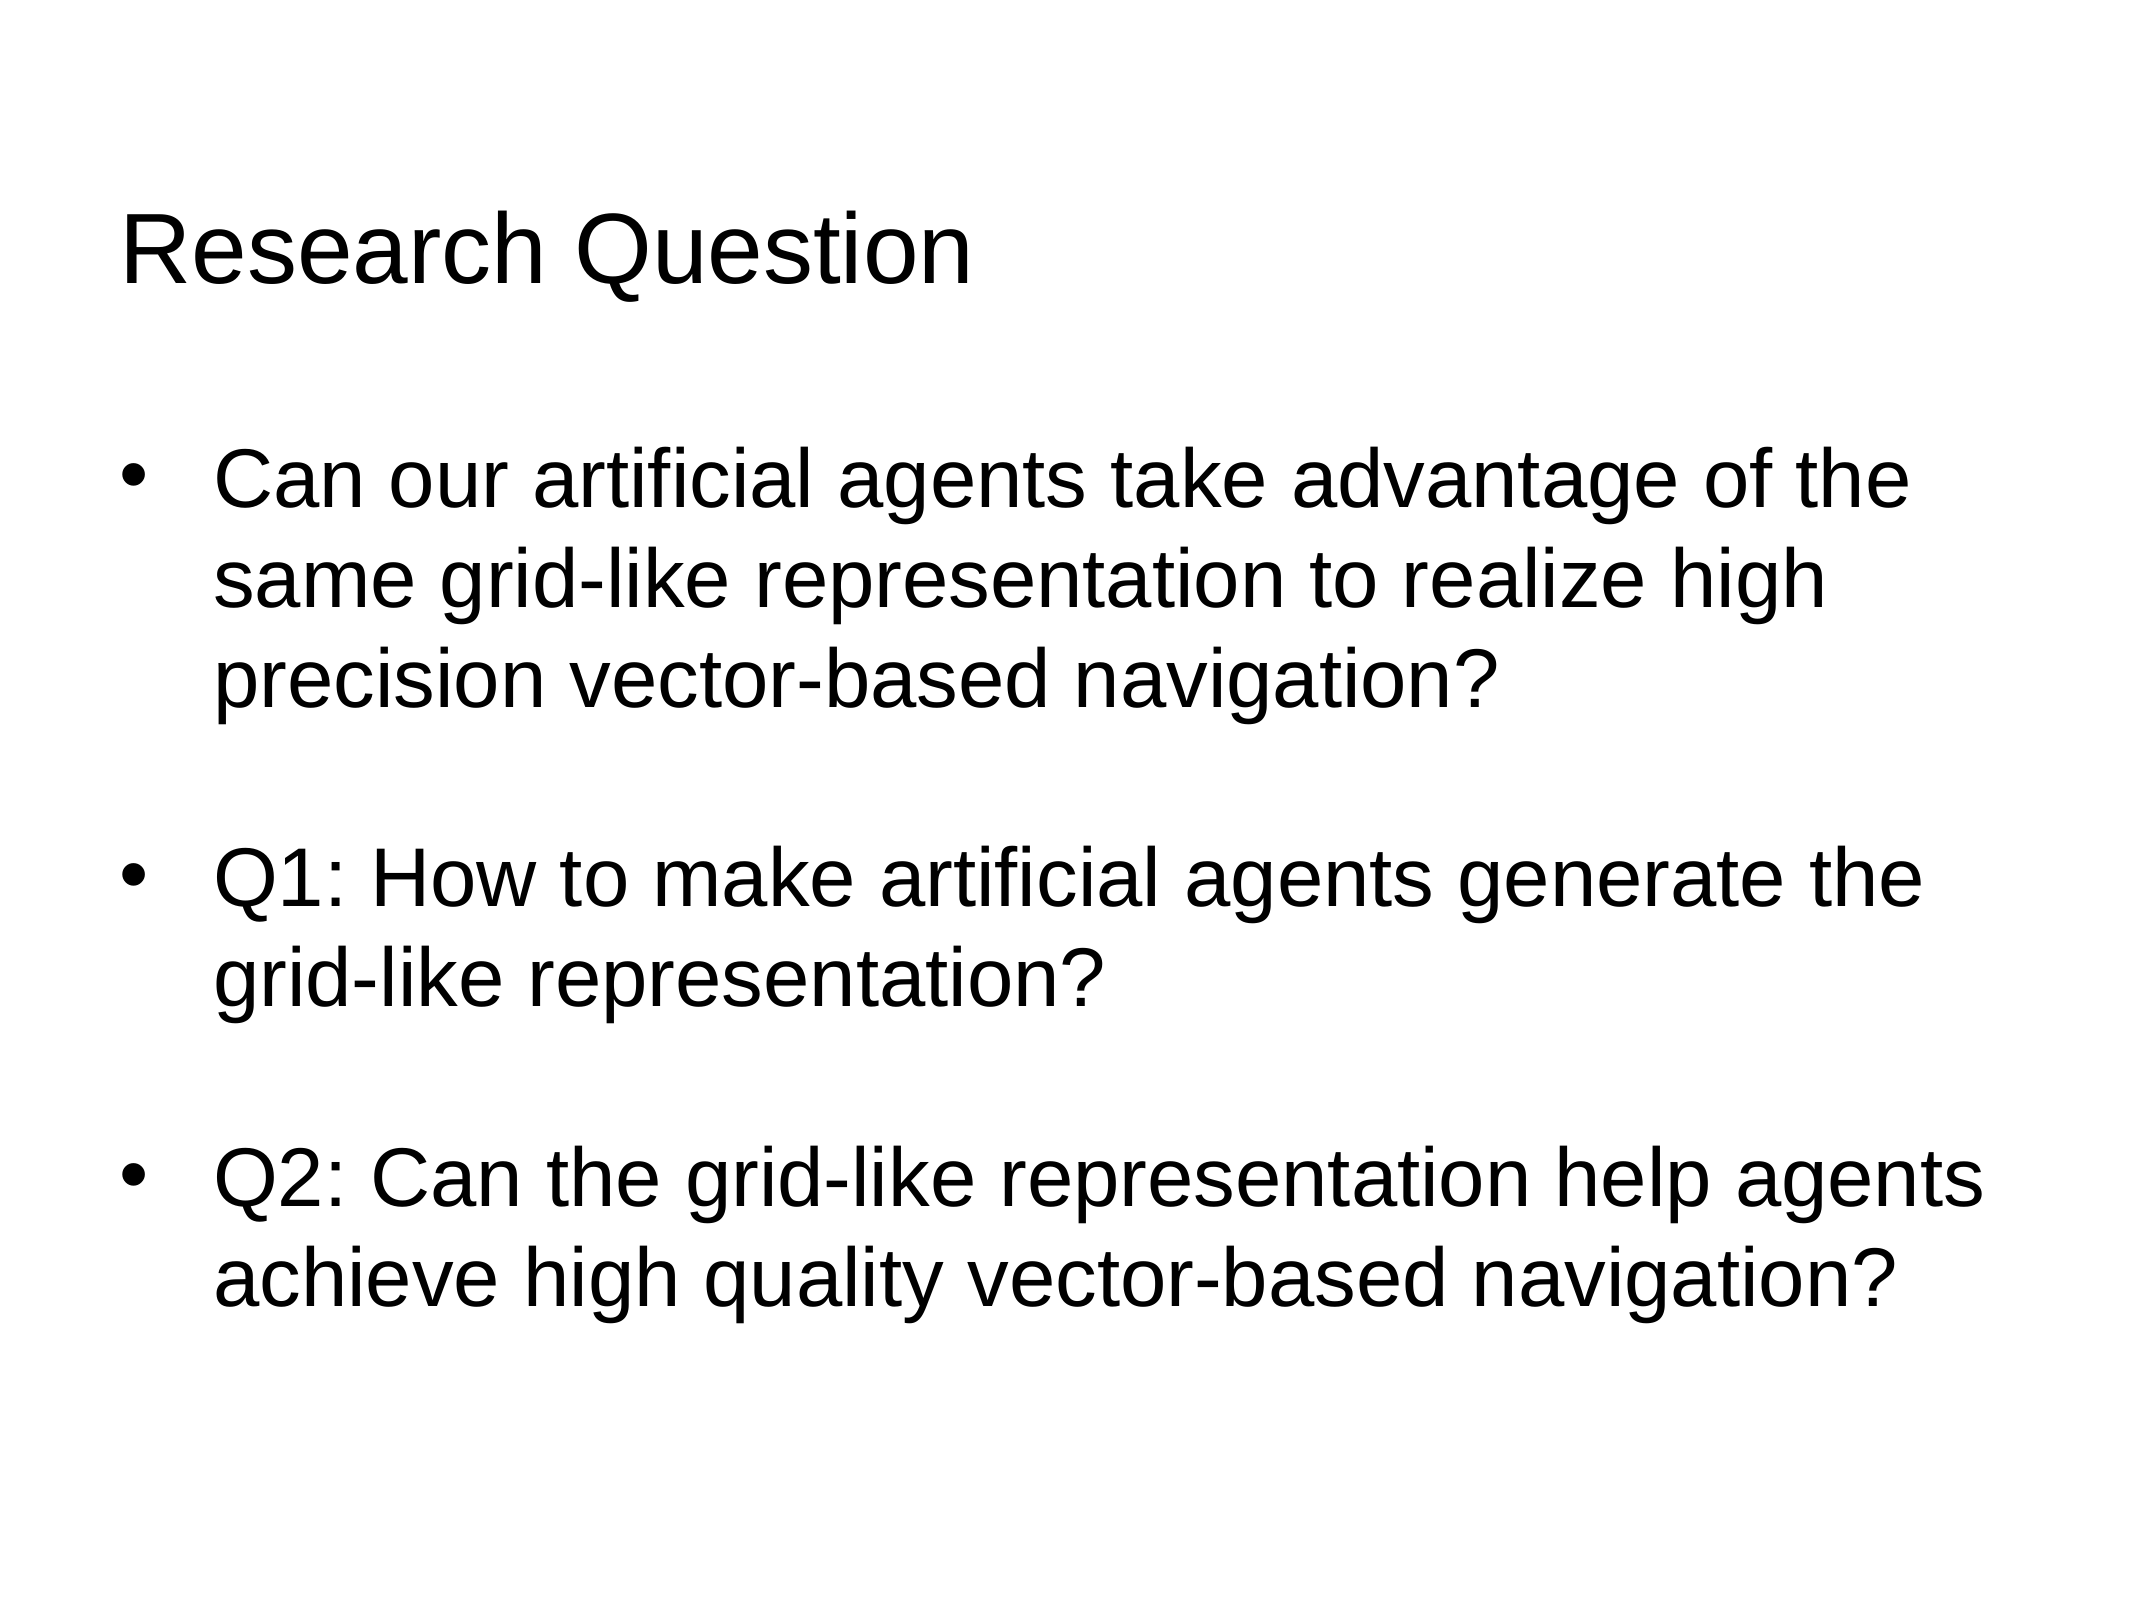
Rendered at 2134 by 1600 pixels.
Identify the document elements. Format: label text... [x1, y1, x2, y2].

text_box Research Question Can our artificial agents take advantage of the same grid-like representation to realize high precision vector-based navigation? Q1: How to make artificial agents generate the grid-like representation? Q2: Can the grid-like representation help agents achieve high quality vector-based navigation? [111, 175, 2033, 1332]
